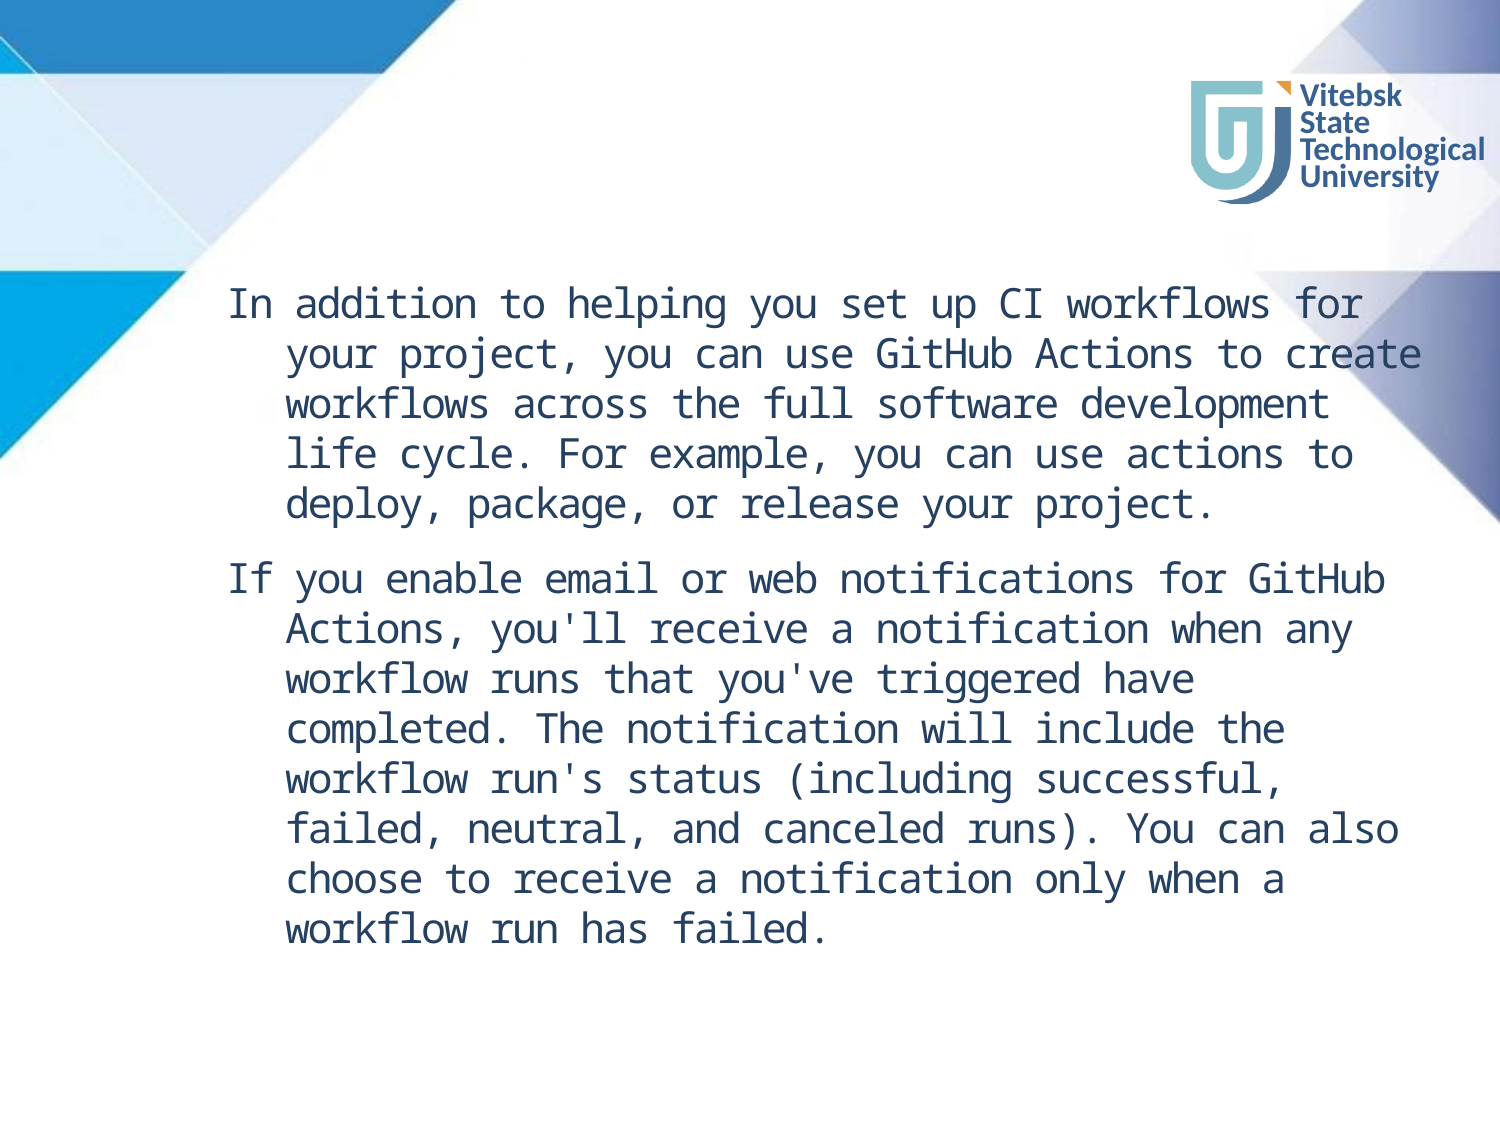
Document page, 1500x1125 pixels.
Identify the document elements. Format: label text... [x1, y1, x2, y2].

picture [0, 0, 1500, 1125]
list In addition to helping you set up CI workflows for your project, you can use GitHub Actions to create workflows across the full software development life cycle. For example, you can use actions to deploy, package, or release your project. If you enable email or web notifications for GitHub Actions, you'll receive a notification when any workflow runs that you've triggered have completed. The notification will include the workflow run's status (including successful, failed, neutral, and canceled runs). You can also choose to receive a notification only when a workflow run has failed. [210, 269, 1454, 1007]
